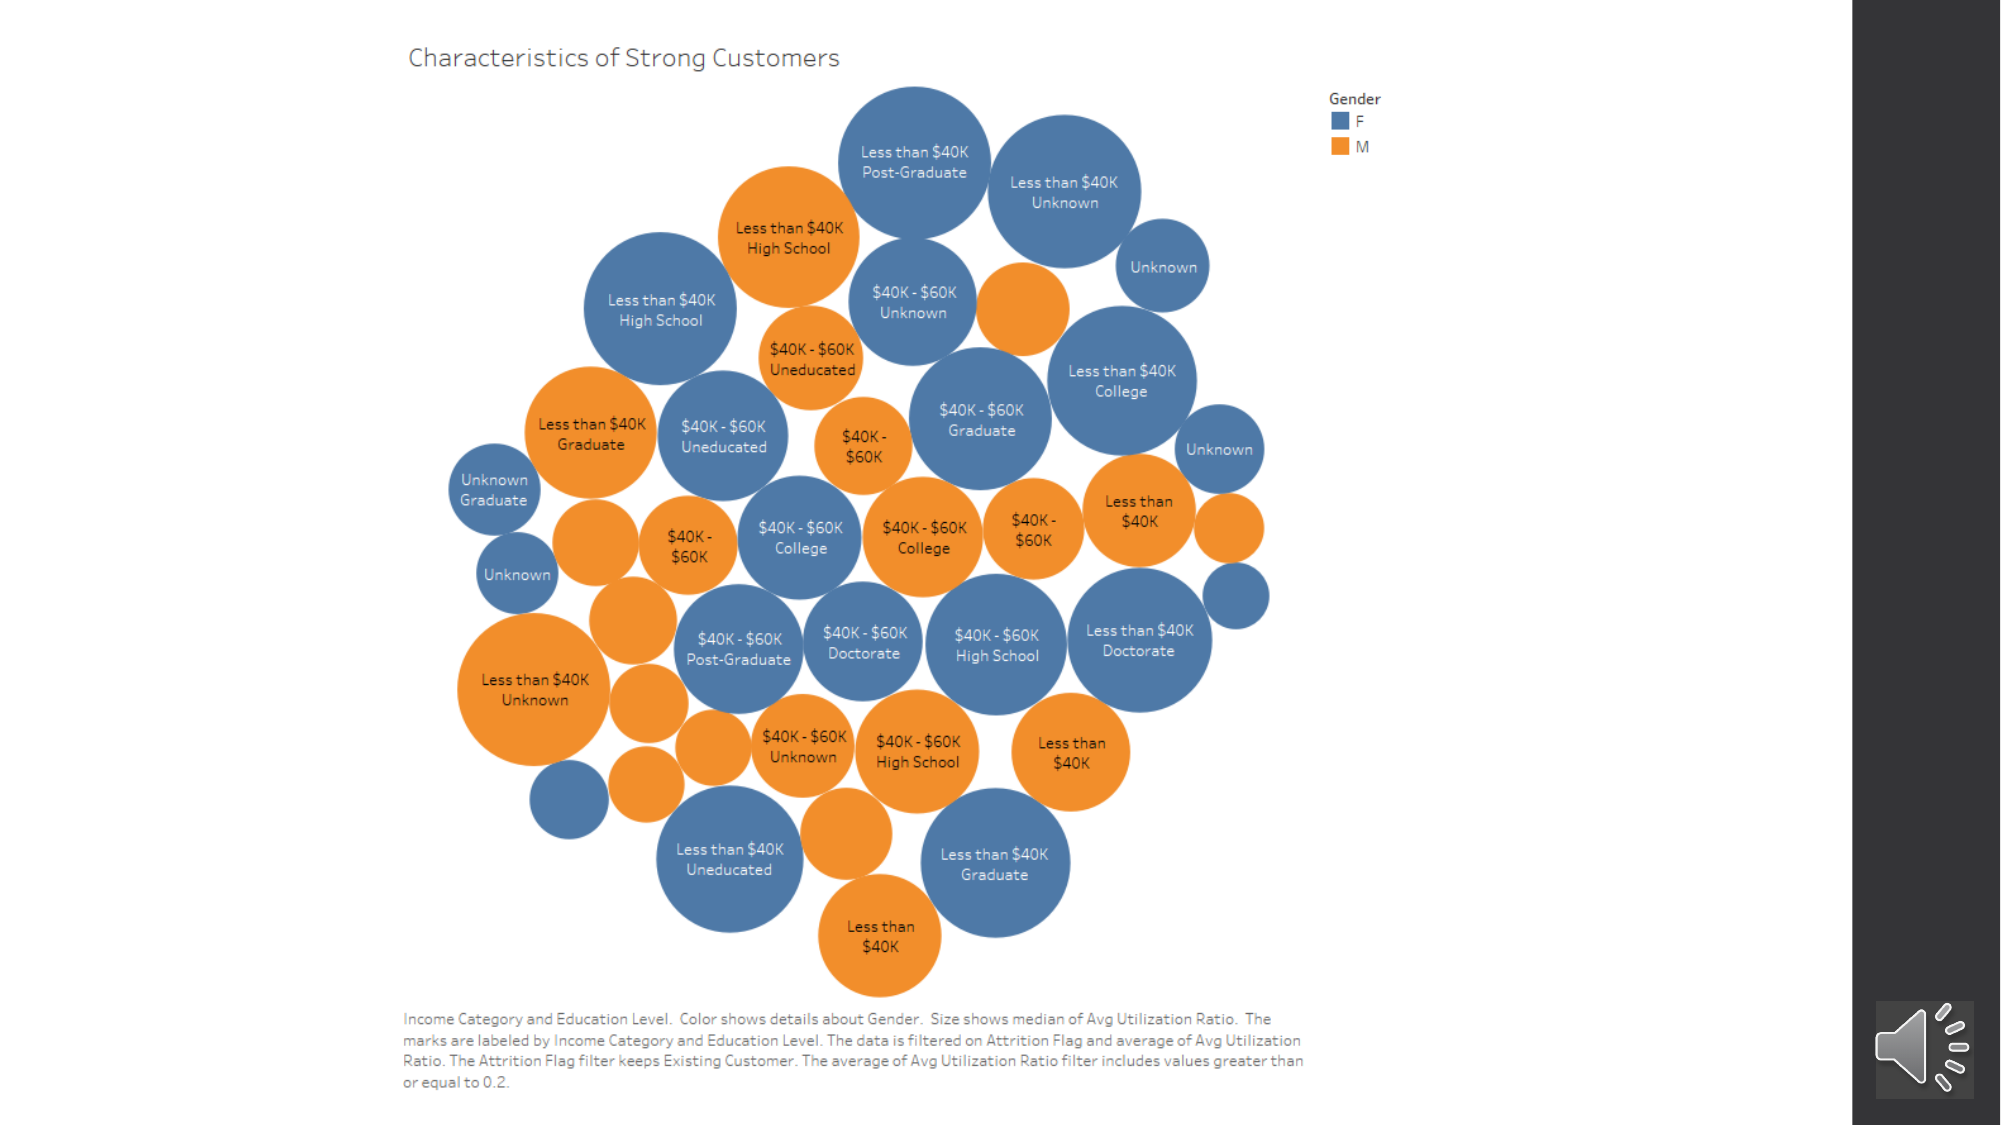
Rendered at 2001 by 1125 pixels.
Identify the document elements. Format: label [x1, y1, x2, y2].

picture [1874, 999, 1976, 1101]
list [402, 31, 1505, 1094]
